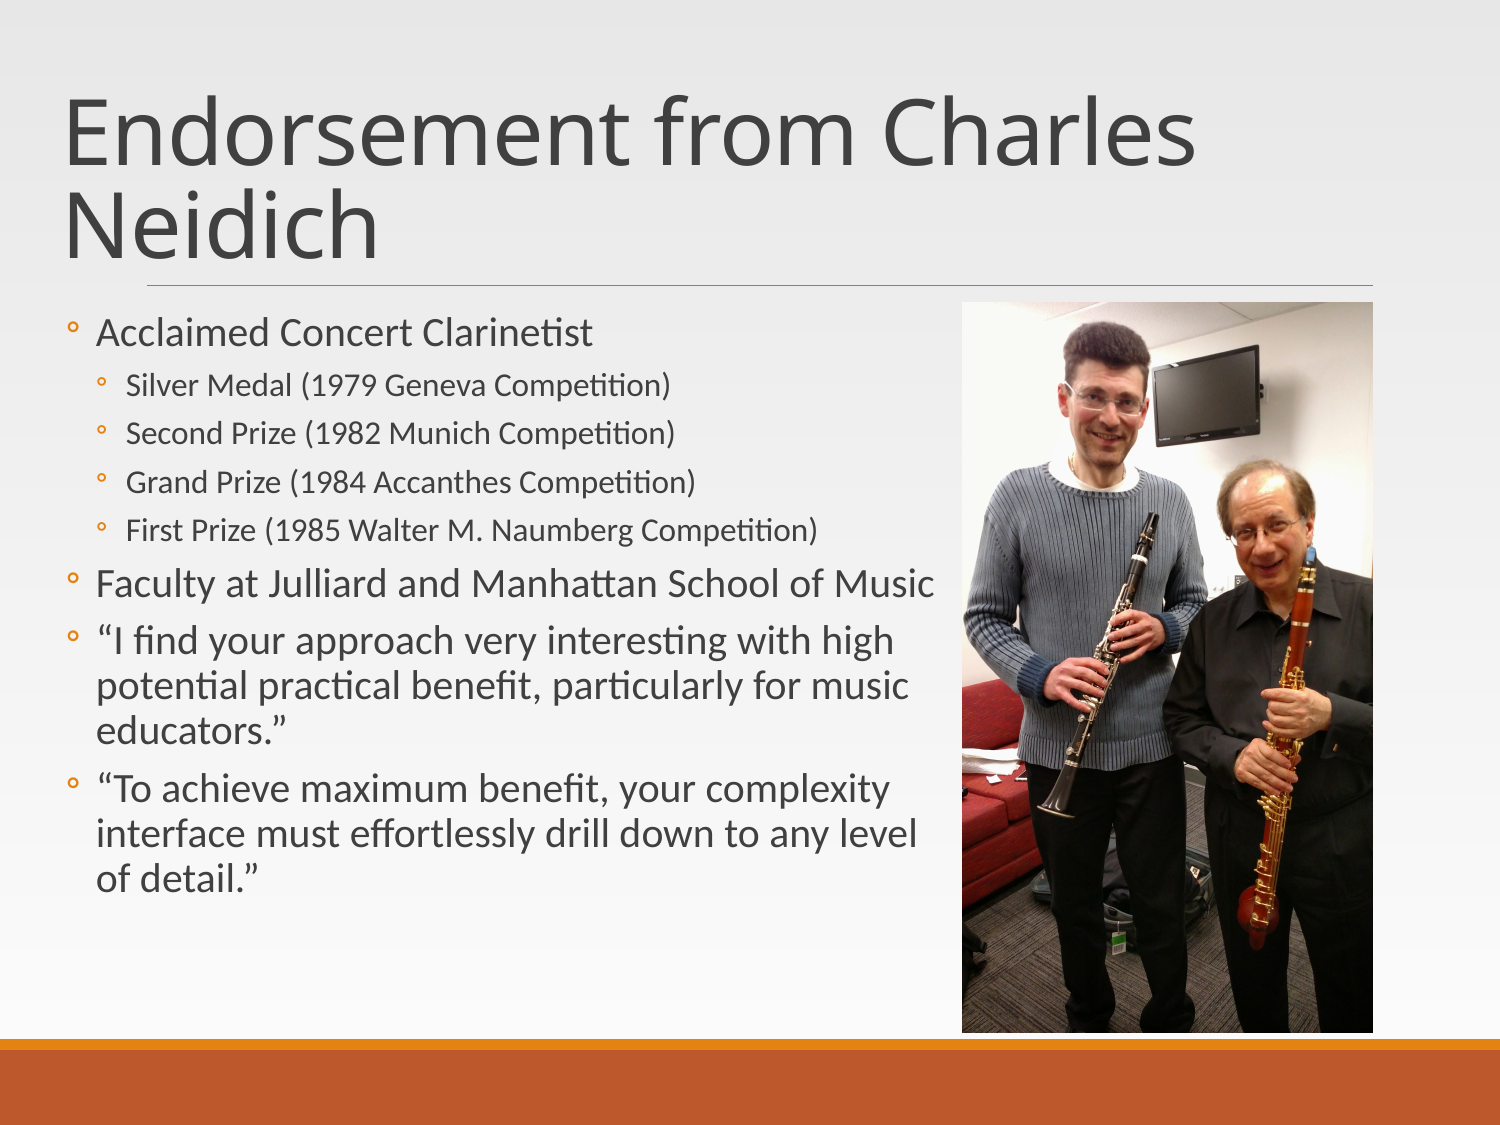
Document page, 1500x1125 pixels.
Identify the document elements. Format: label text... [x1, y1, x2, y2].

list Acclaimed Concert Clarinetist Silver Medal (1979 Geneva Competition) Second Prize (1982 Munich Competition) Grand Prize (1984 Accanthes Competition) First Prize (1985 Walter M. Naumberg Competition) Faculty at Julliard and Manhattan School of Music “I find your approach very interesting with high potential practical benefit, particularly for music educators.” “To achieve maximum benefit, your complexity interface must effortlessly drill down to any level of detail.” [32, 302, 949, 1011]
title Endorsement from Charles Neidich [46, 47, 1449, 285]
picture [961, 302, 1373, 1033]
